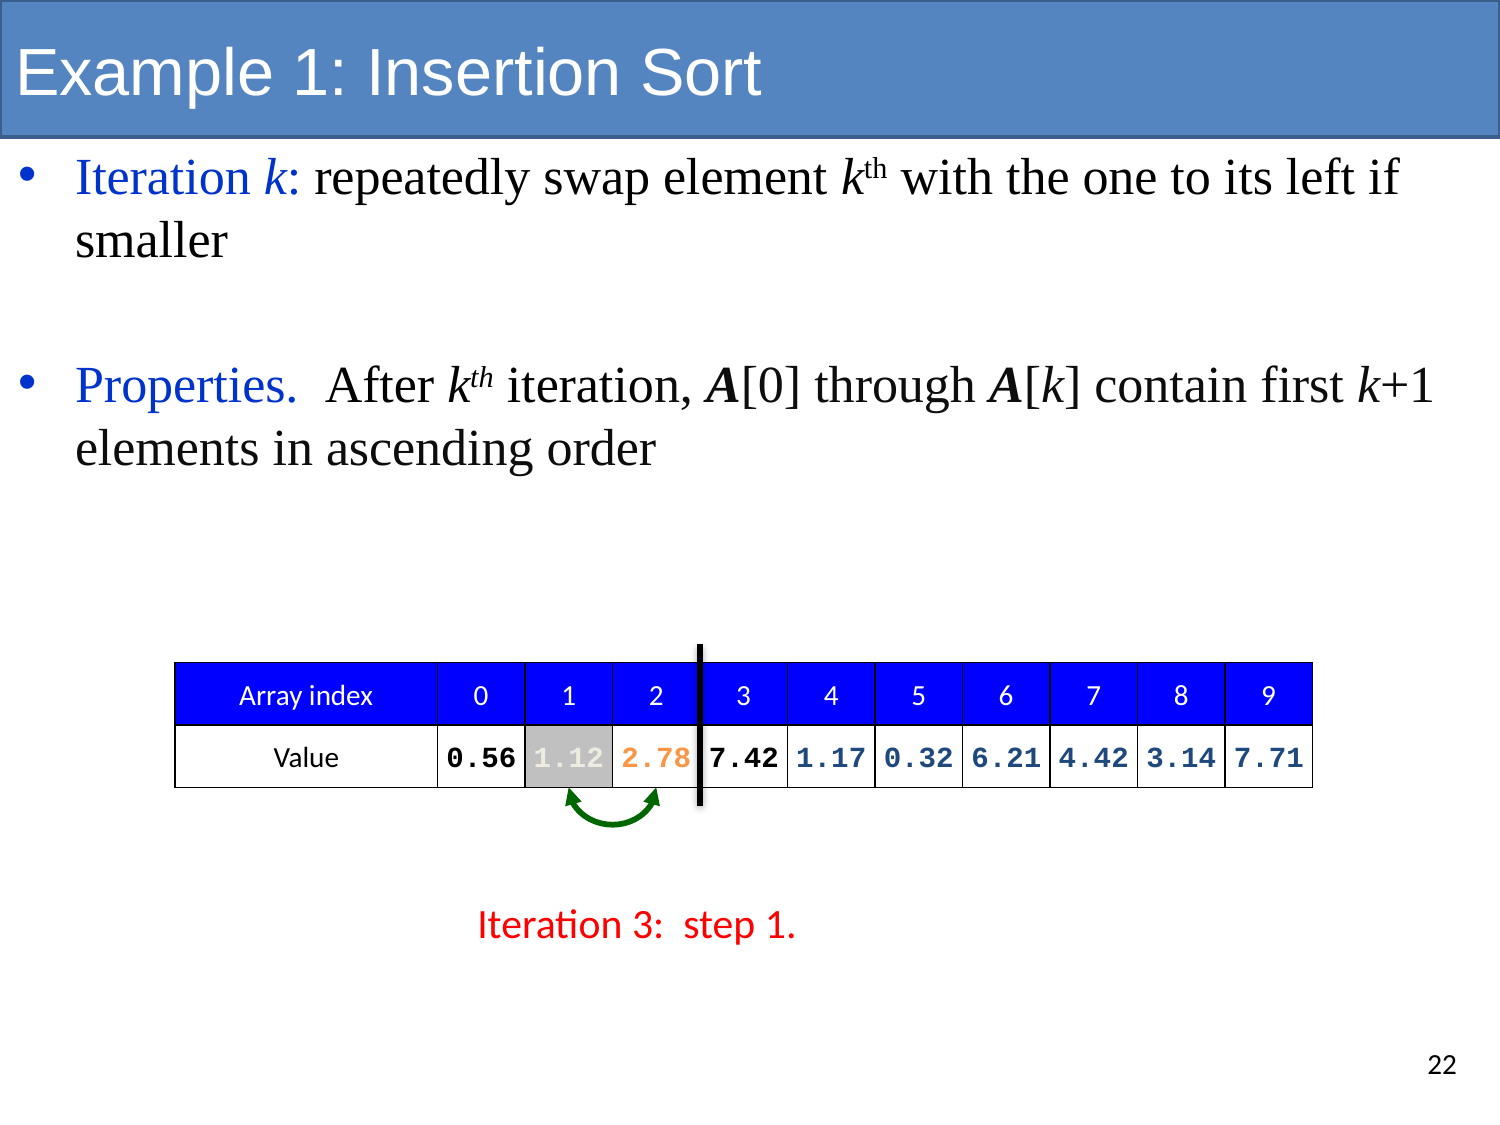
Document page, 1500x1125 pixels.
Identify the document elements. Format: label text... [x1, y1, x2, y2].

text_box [174, 662, 695, 726]
title Example 1: Insertion Sort [0, 0, 1500, 138]
text_box 1.17 [787, 733, 874, 788]
text_box Value [174, 732, 438, 788]
text_box 0.32 [874, 733, 962, 788]
text_box 0.56 [438, 733, 519, 788]
text_box 7.42 [708, 733, 787, 788]
text_box 7.71 [1224, 731, 1313, 788]
text_box Iteration 3: step 1. [462, 889, 1075, 955]
text_box 4.42 [1049, 733, 1138, 788]
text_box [704, 662, 1313, 726]
text_box 6.21 [962, 733, 1049, 788]
text_box 3.14 [1138, 733, 1224, 788]
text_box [524, 733, 695, 788]
text_box Iteration k: repeatedly swap element kth with the one to its left if smaller Properties. After kth iteration, A[0] through A[k] contain first k+1 elements in ascending order [3, 135, 1500, 513]
slide_number 22 [1412, 1037, 1488, 1098]
